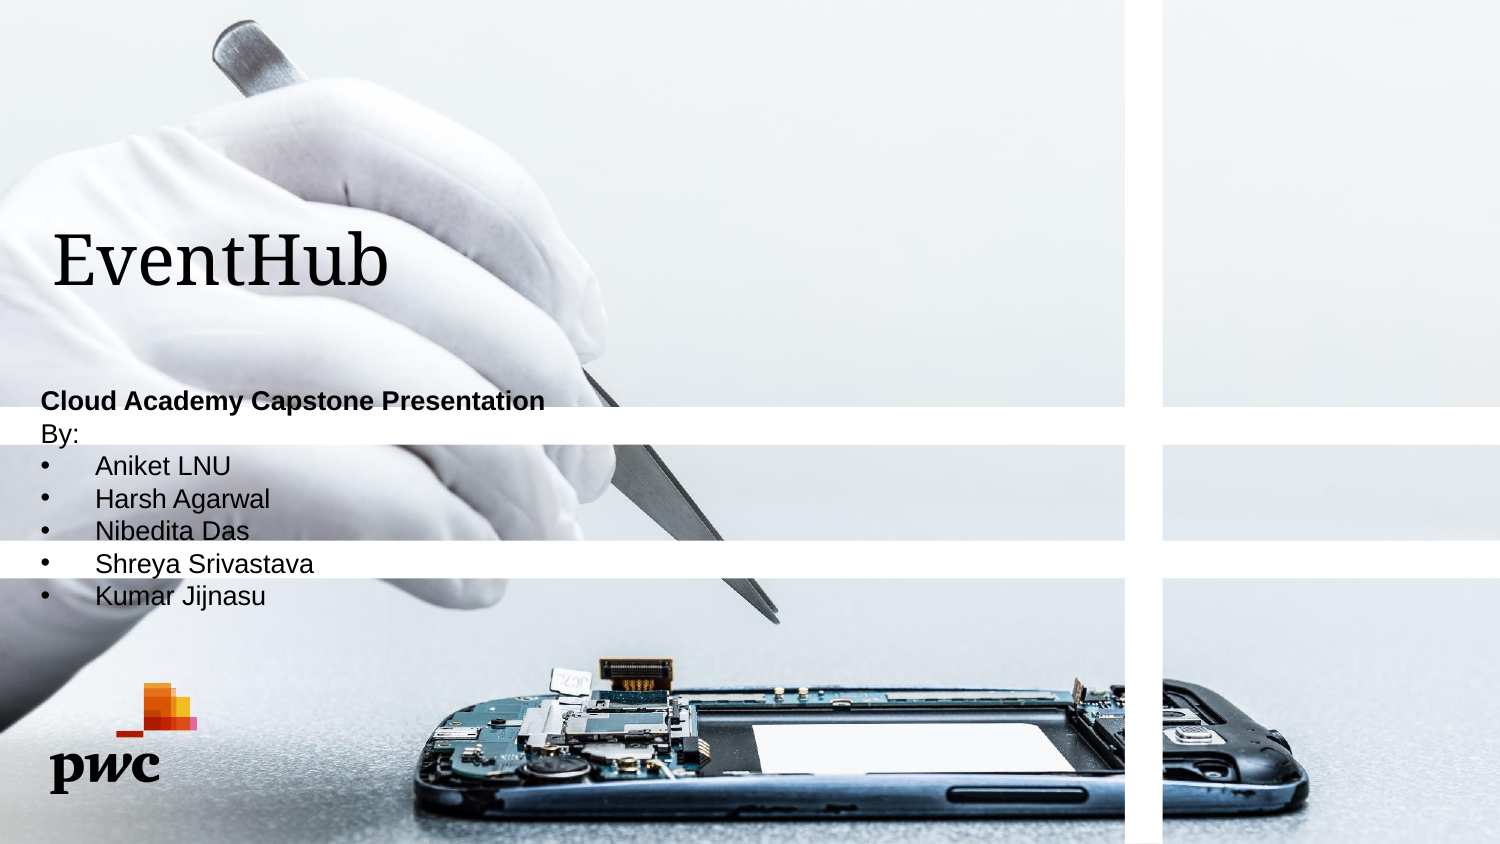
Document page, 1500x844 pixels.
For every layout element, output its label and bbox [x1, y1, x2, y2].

text_box [0, 0, 1500, 844]
